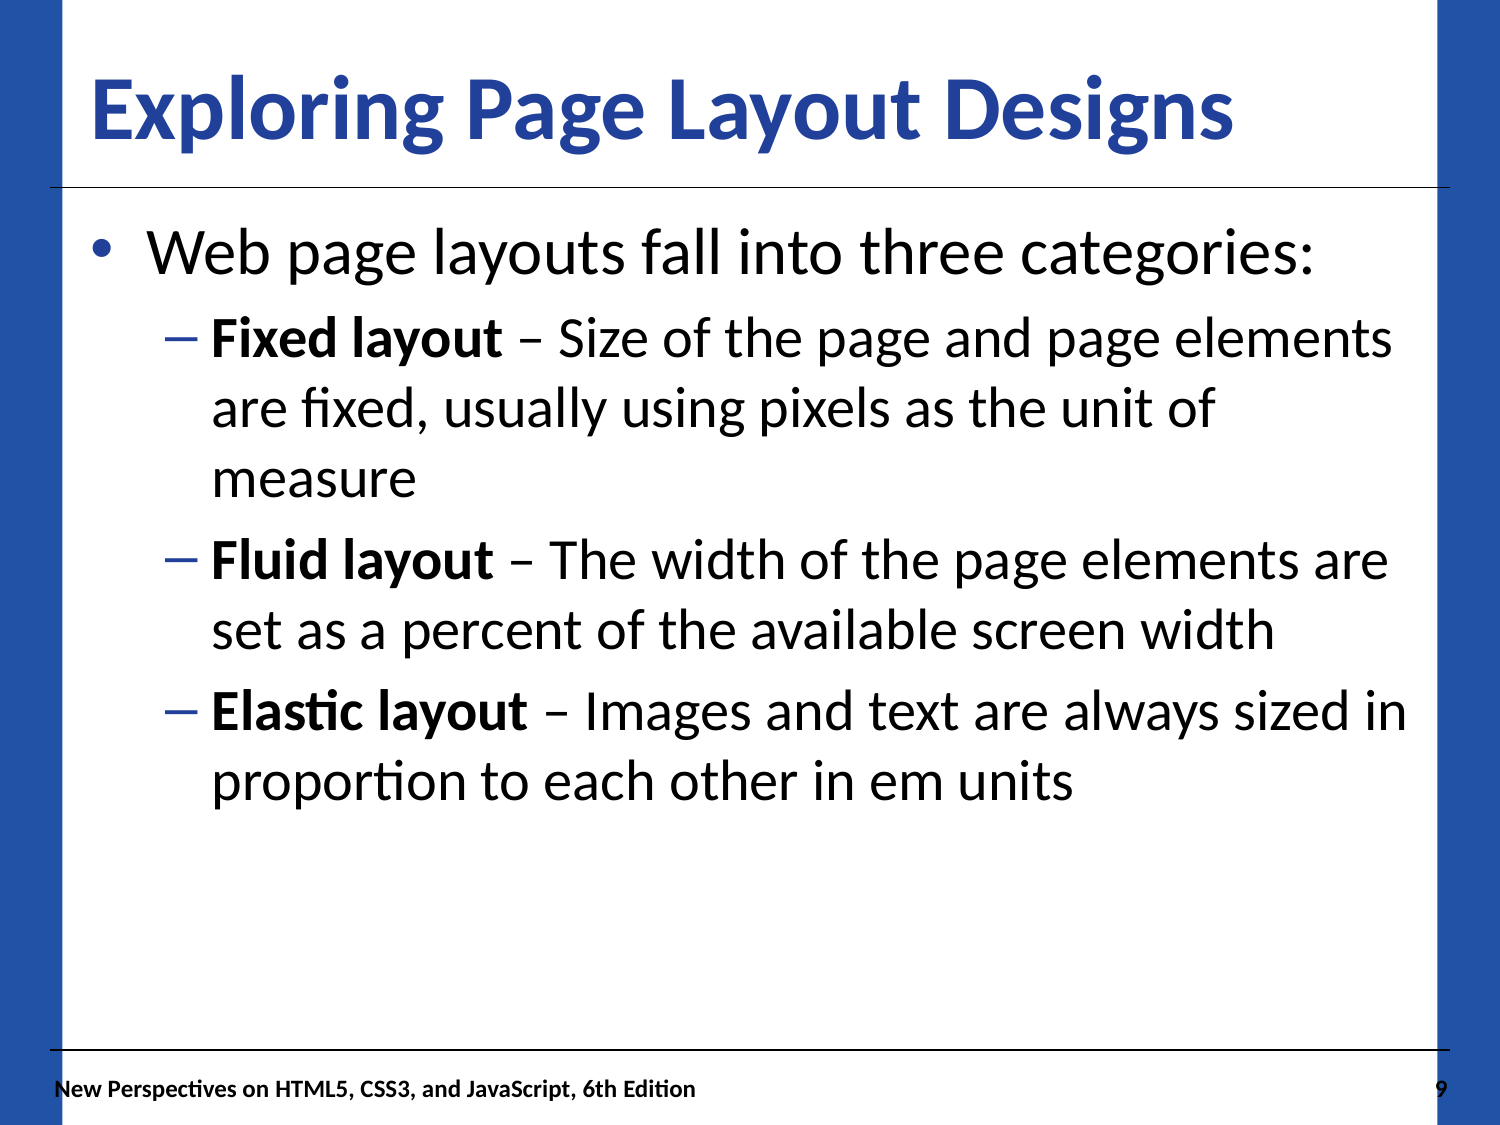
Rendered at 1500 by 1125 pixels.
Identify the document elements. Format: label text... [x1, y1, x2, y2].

title Exploring Page Layout Designs [74, 24, 1438, 181]
slide_number 9 [1390, 1050, 1463, 1125]
list Web page layouts fall into three categories: Fixed layout – Size of the page and page elements are fixed, usually using pixels as the unit of measure Fluid layout – The width of the page elements are set as a percent of the available screen width Elastic layout – Images and text are always sized in proportion to each other in em units [74, 199, 1438, 1050]
footer New Perspectives on HTML5, CSS3, and JavaScript, 6th Edition [39, 1050, 1390, 1125]
